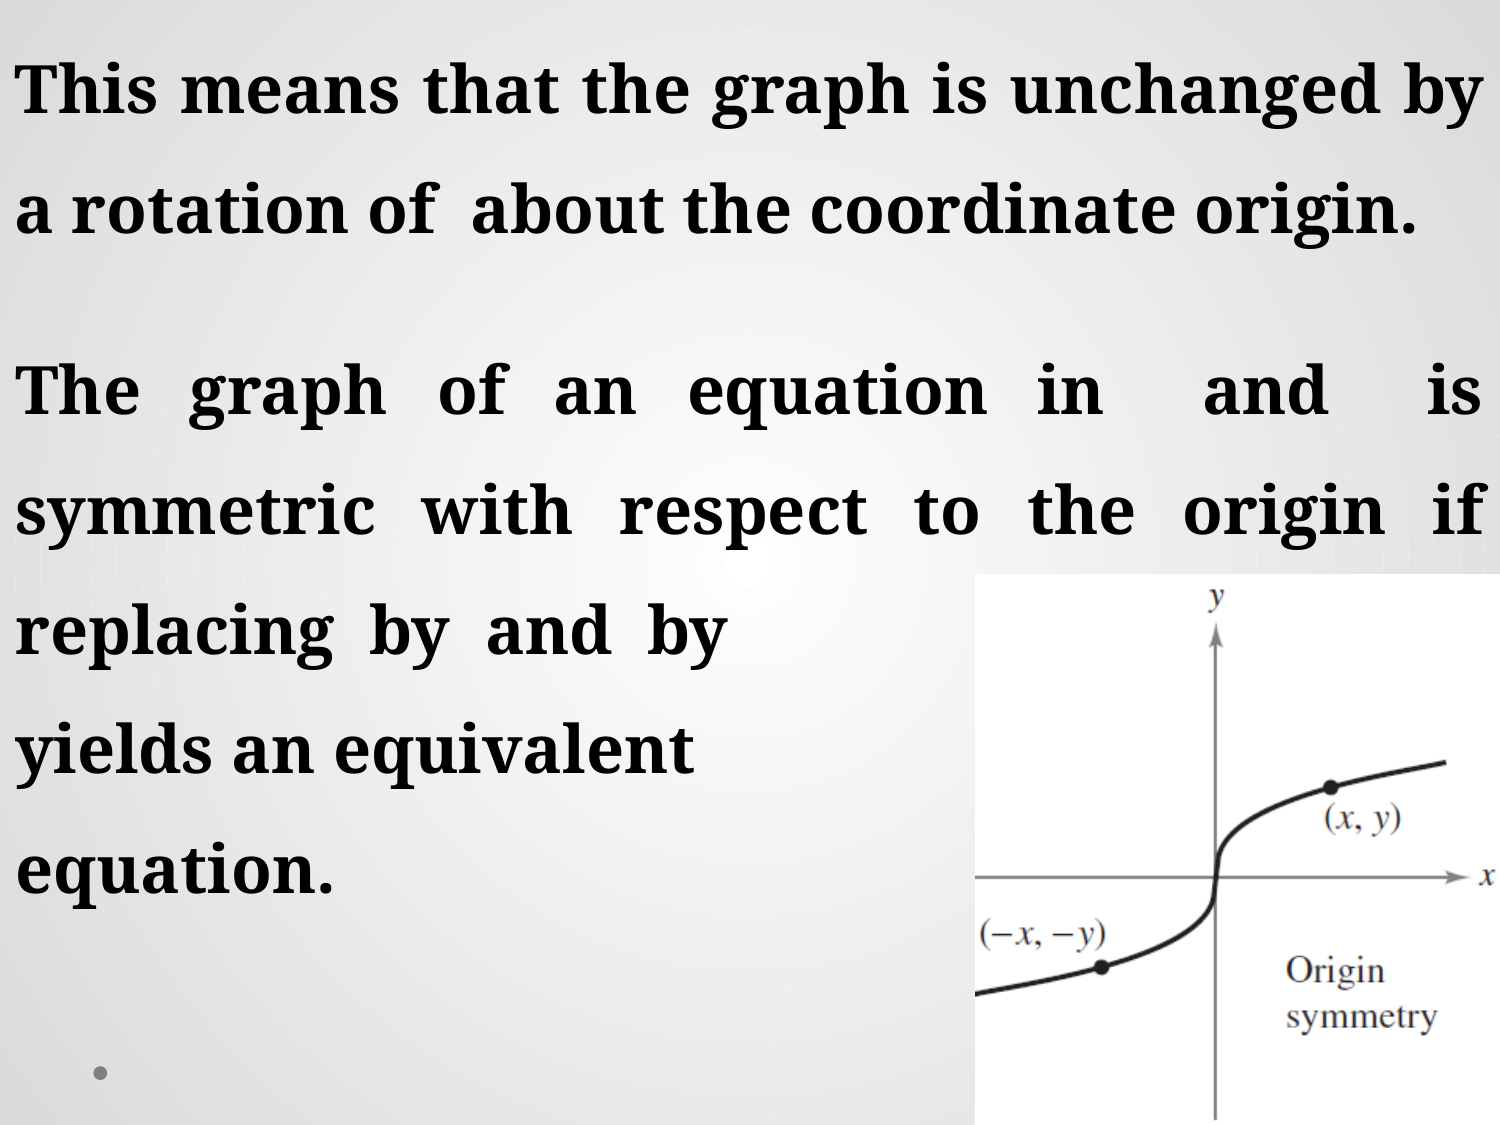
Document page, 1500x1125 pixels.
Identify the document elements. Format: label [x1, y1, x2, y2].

picture [974, 574, 1500, 1125]
